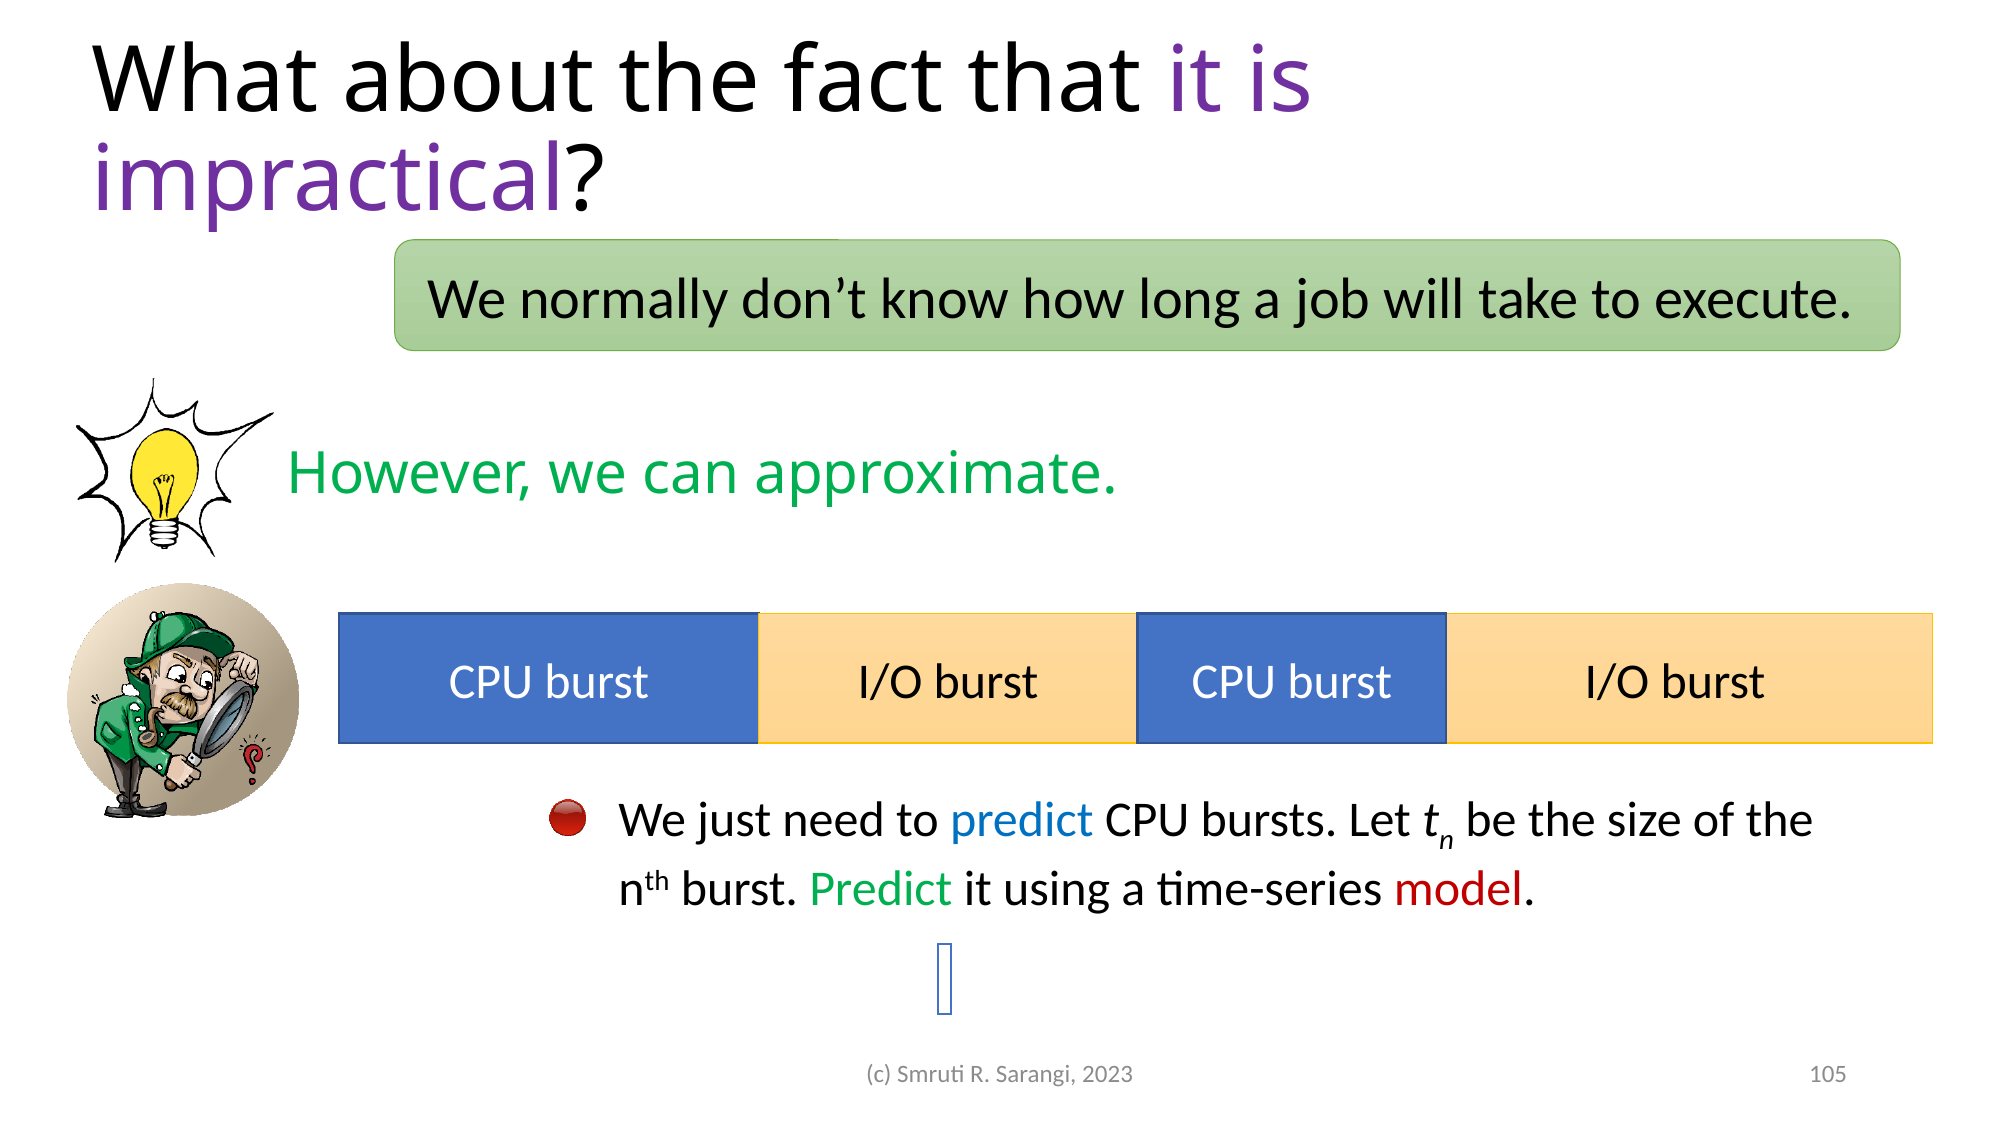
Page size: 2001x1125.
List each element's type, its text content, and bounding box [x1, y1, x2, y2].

picture [76, 377, 274, 563]
text_box We normally don’t know how long a job will take to execute. [394, 239, 1901, 352]
picture [549, 799, 586, 836]
picture [67, 583, 299, 818]
text_box I/O burst [1447, 613, 1933, 744]
text_box CPU burst [1136, 612, 1447, 744]
text_box I/O burst [758, 613, 1136, 744]
text_box We just need to predict CPU bursts. Let tn be the size of the nth burst. Predict it using a time-series model. [603, 779, 1841, 923]
slide_number 105 [1412, 1042, 1863, 1103]
title What about the fact that it is impractical? [76, 22, 1802, 240]
text_box CPU burst [338, 612, 760, 744]
footer (c) Smruti R. Sarangi, 2023 [662, 1042, 1338, 1103]
text_box However, we can approximate. [274, 427, 1133, 513]
